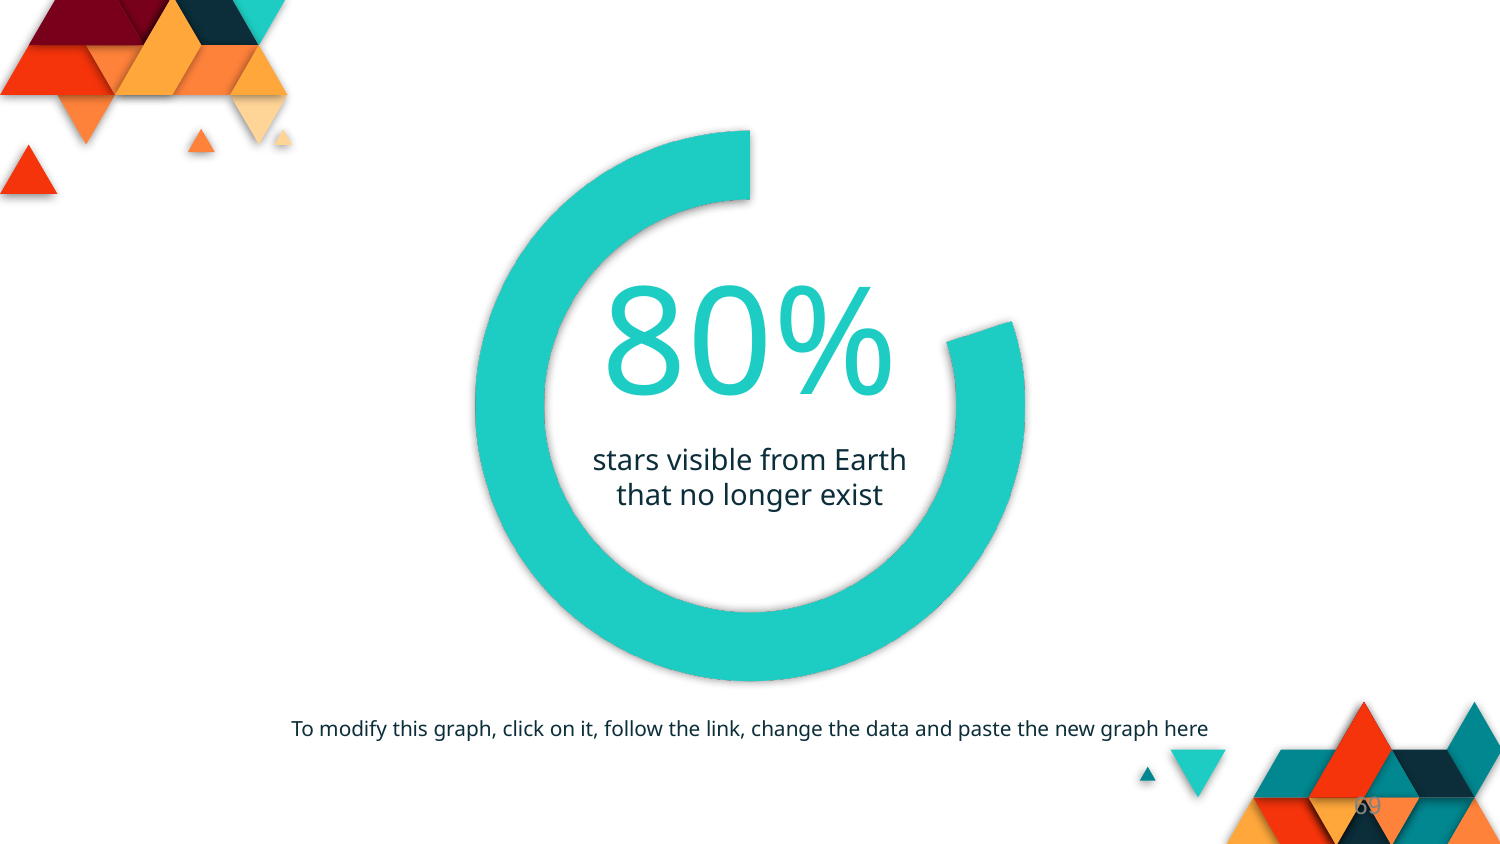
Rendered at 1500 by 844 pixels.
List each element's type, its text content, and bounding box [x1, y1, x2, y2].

picture [256, 99, 1244, 711]
subtitle To modify this graph, click on it, follow the link, change the data and paste the new graph here [116, 705, 1383, 756]
slide_number 69 [1059, 782, 1397, 828]
